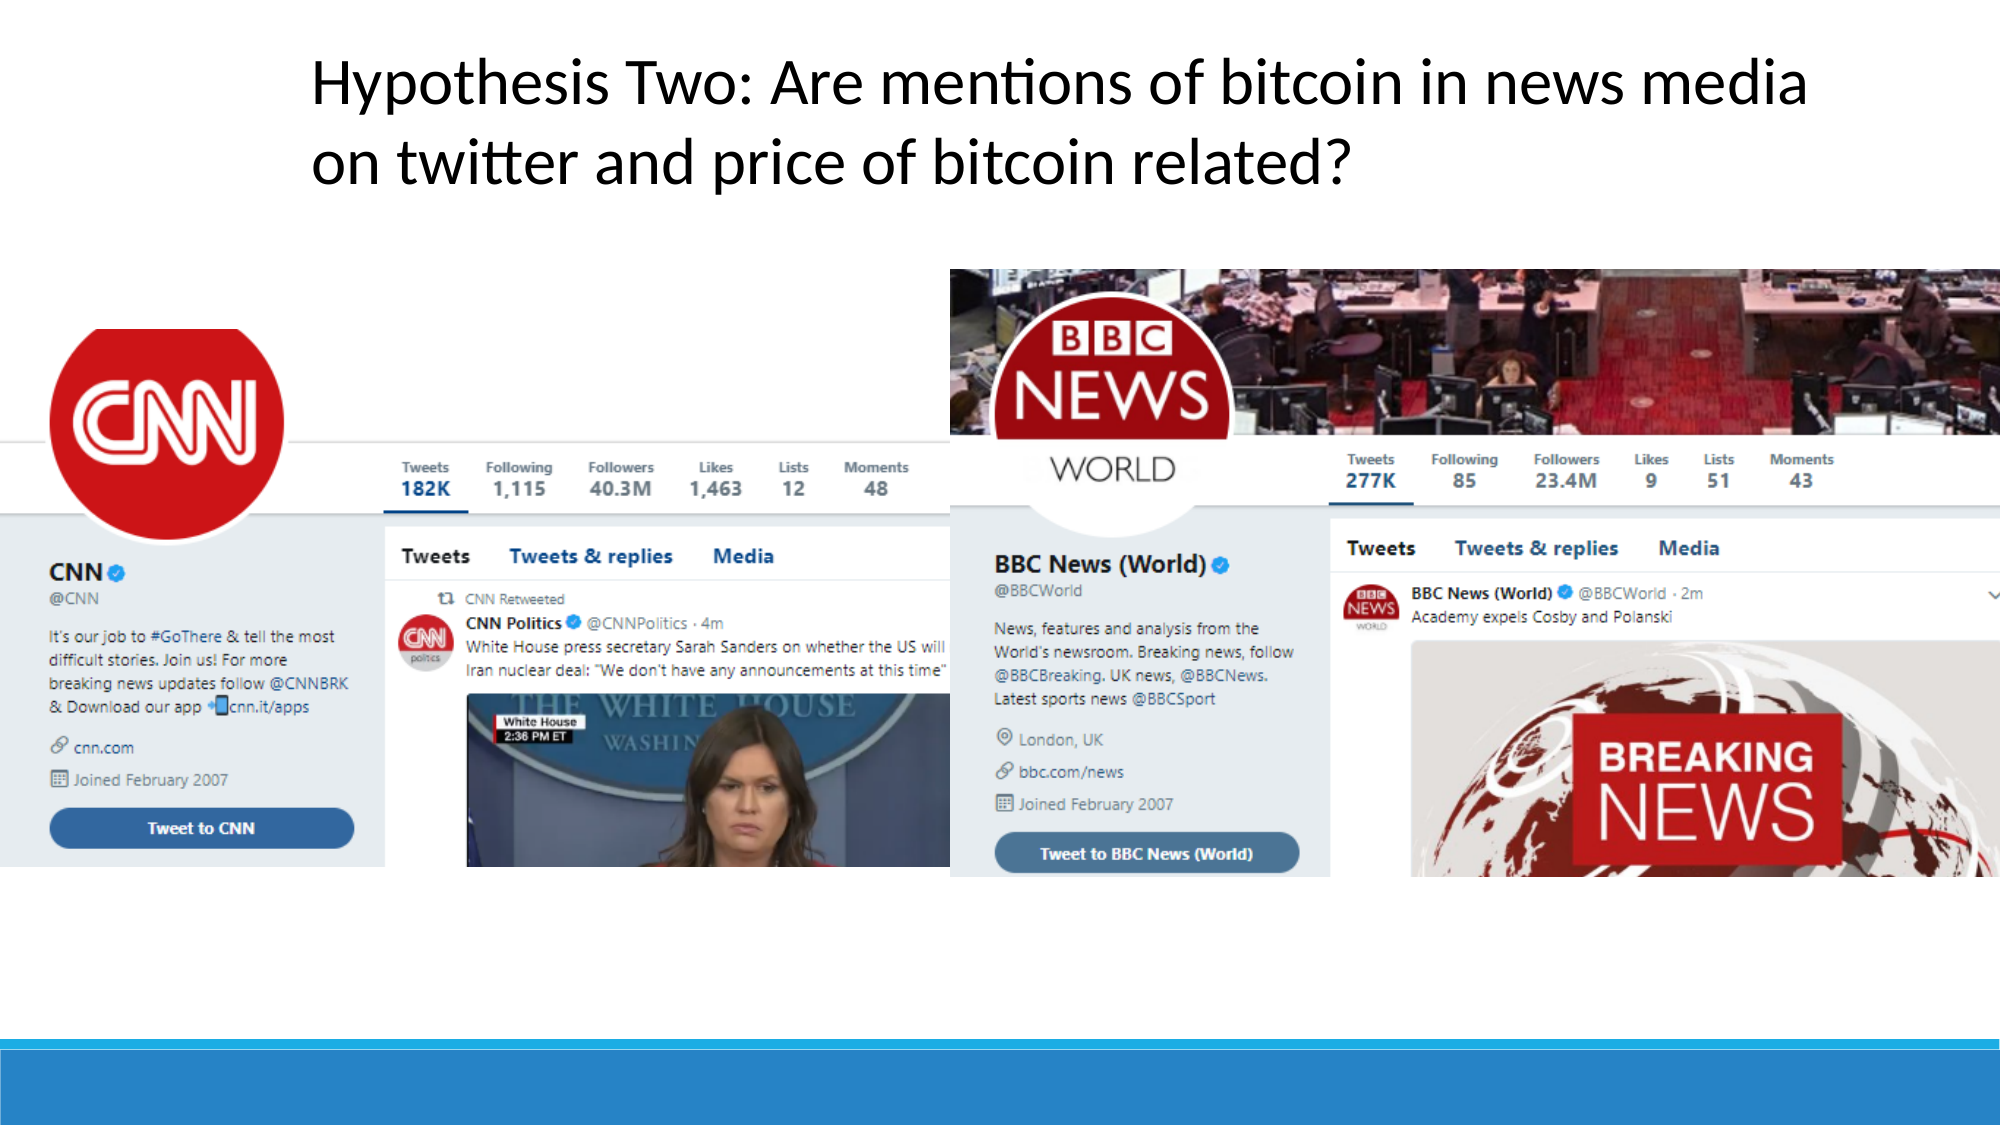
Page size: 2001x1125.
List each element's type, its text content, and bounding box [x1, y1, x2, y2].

picture [0, 269, 2000, 878]
text_box Hypothesis Two: Are mentions of bitcoin in news media on twitter and price of bitcoin related? [296, 30, 1827, 206]
